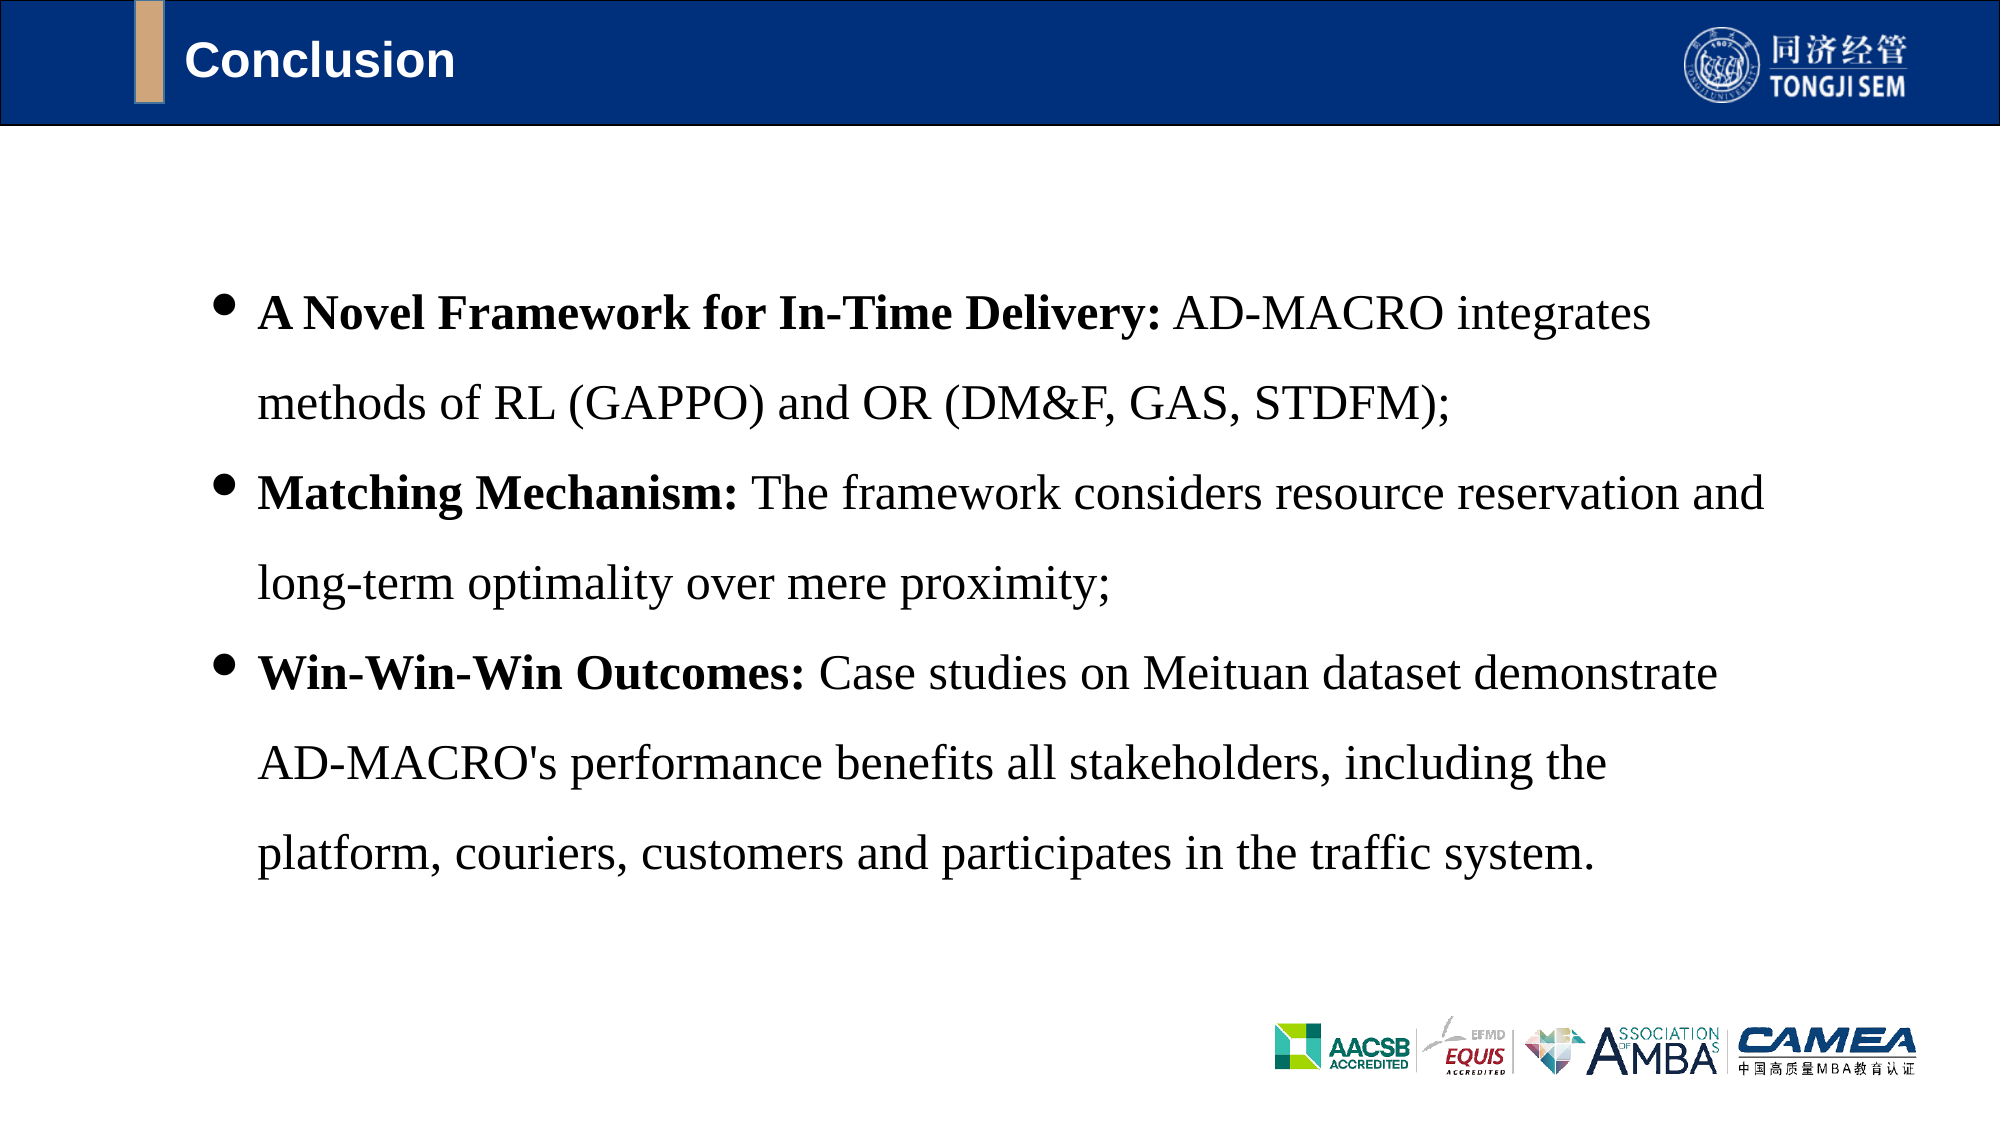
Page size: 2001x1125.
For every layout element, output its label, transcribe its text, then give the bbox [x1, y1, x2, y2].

text_box [0, 0, 2000, 126]
picture [1684, 27, 1912, 104]
text_box Conclusion [184, 27, 949, 88]
picture [1263, 1012, 1941, 1080]
text_box [134, 0, 165, 104]
text_box A Novel Framework for In-Time Delivery: AD-MACRO integrates methods of RL (GAPPO) and OR (DM&F, GAS, STDFM); Matching Mechanism: The framework considers resource reservation and long-term optimality over mere proximity; Win-Win-Win Outcomes: Case studies on Meituan dataset demonstrate AD-MACRO's performance benefits all stakeholders, including the platform, couriers, customers and participates in the traffic system. [195, 242, 1805, 887]
